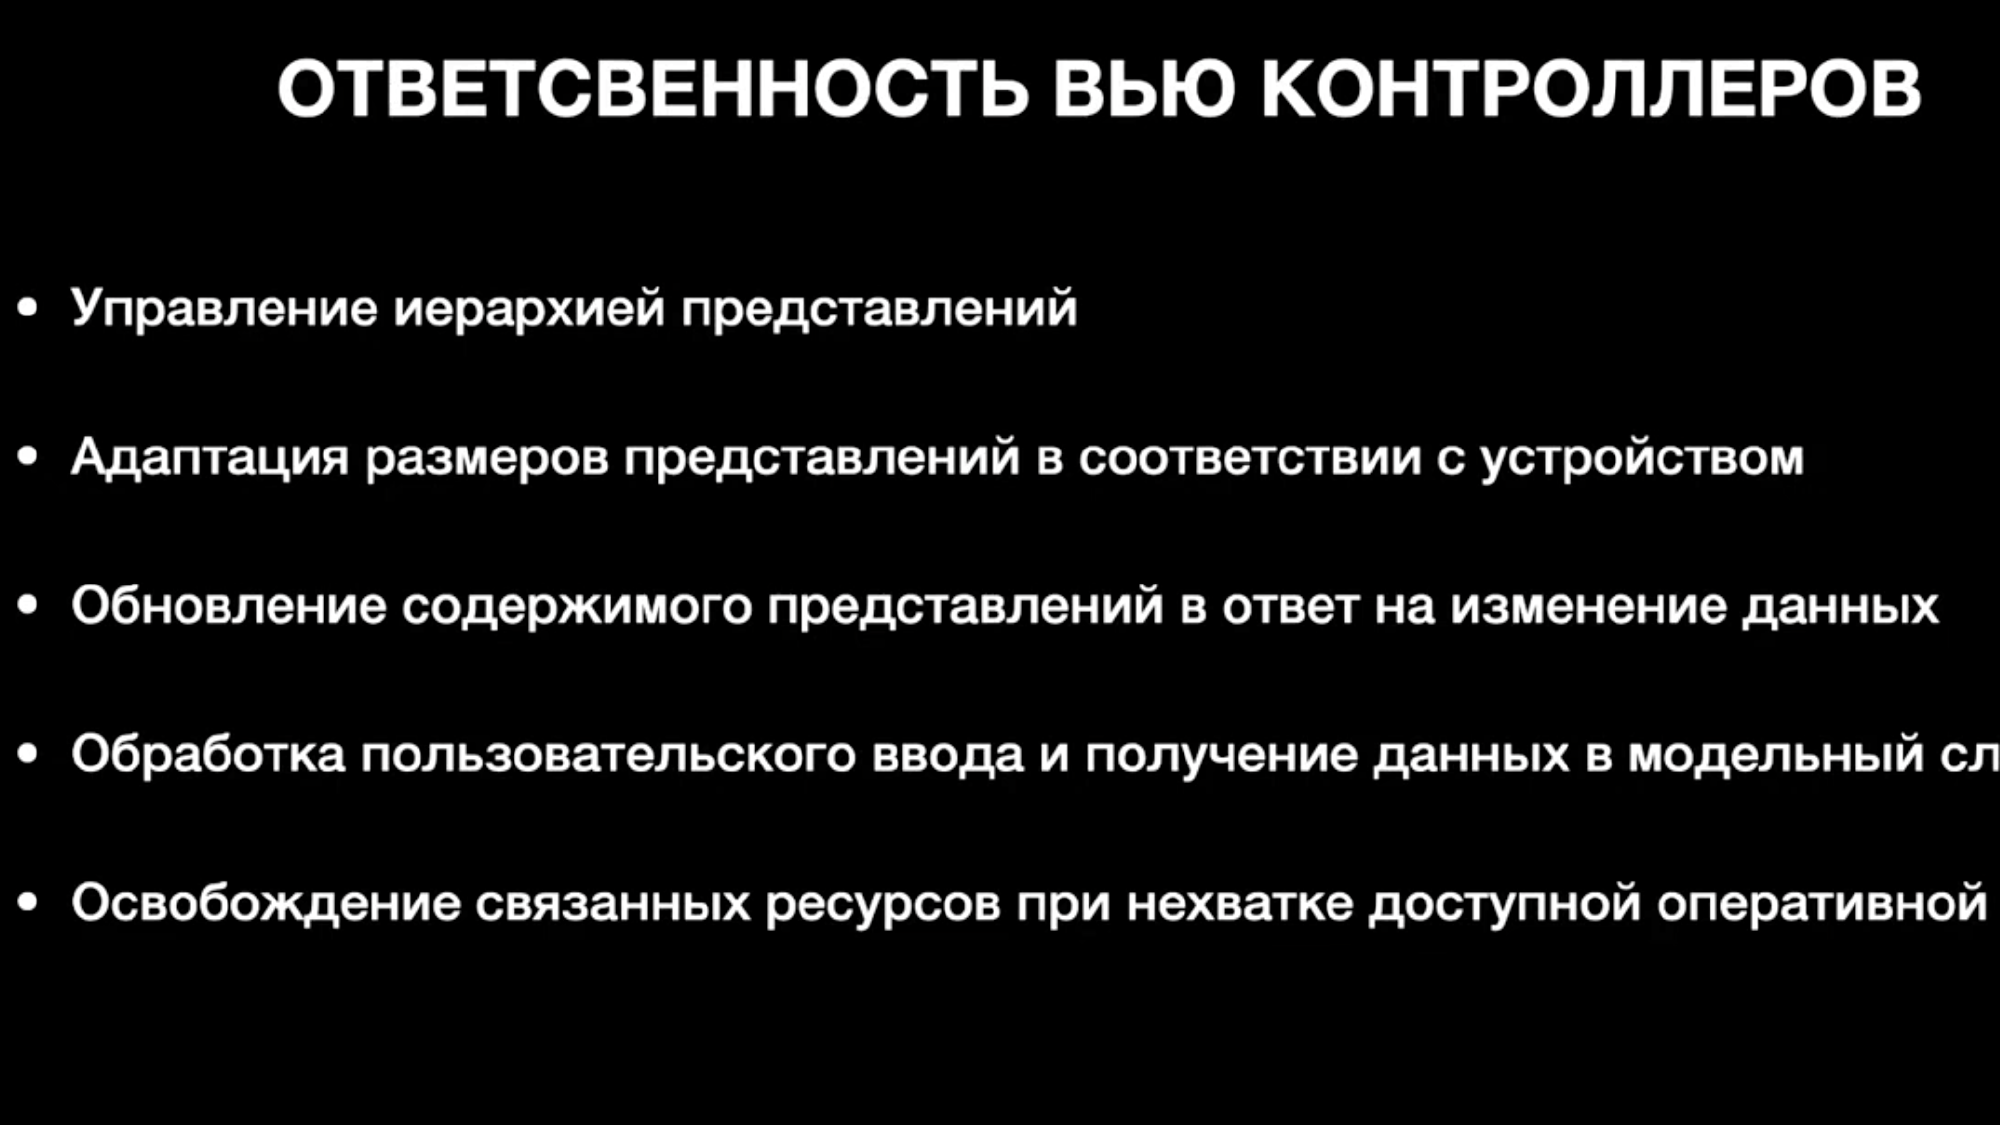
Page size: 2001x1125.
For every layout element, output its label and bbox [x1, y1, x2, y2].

list [0, 0, 2000, 1125]
